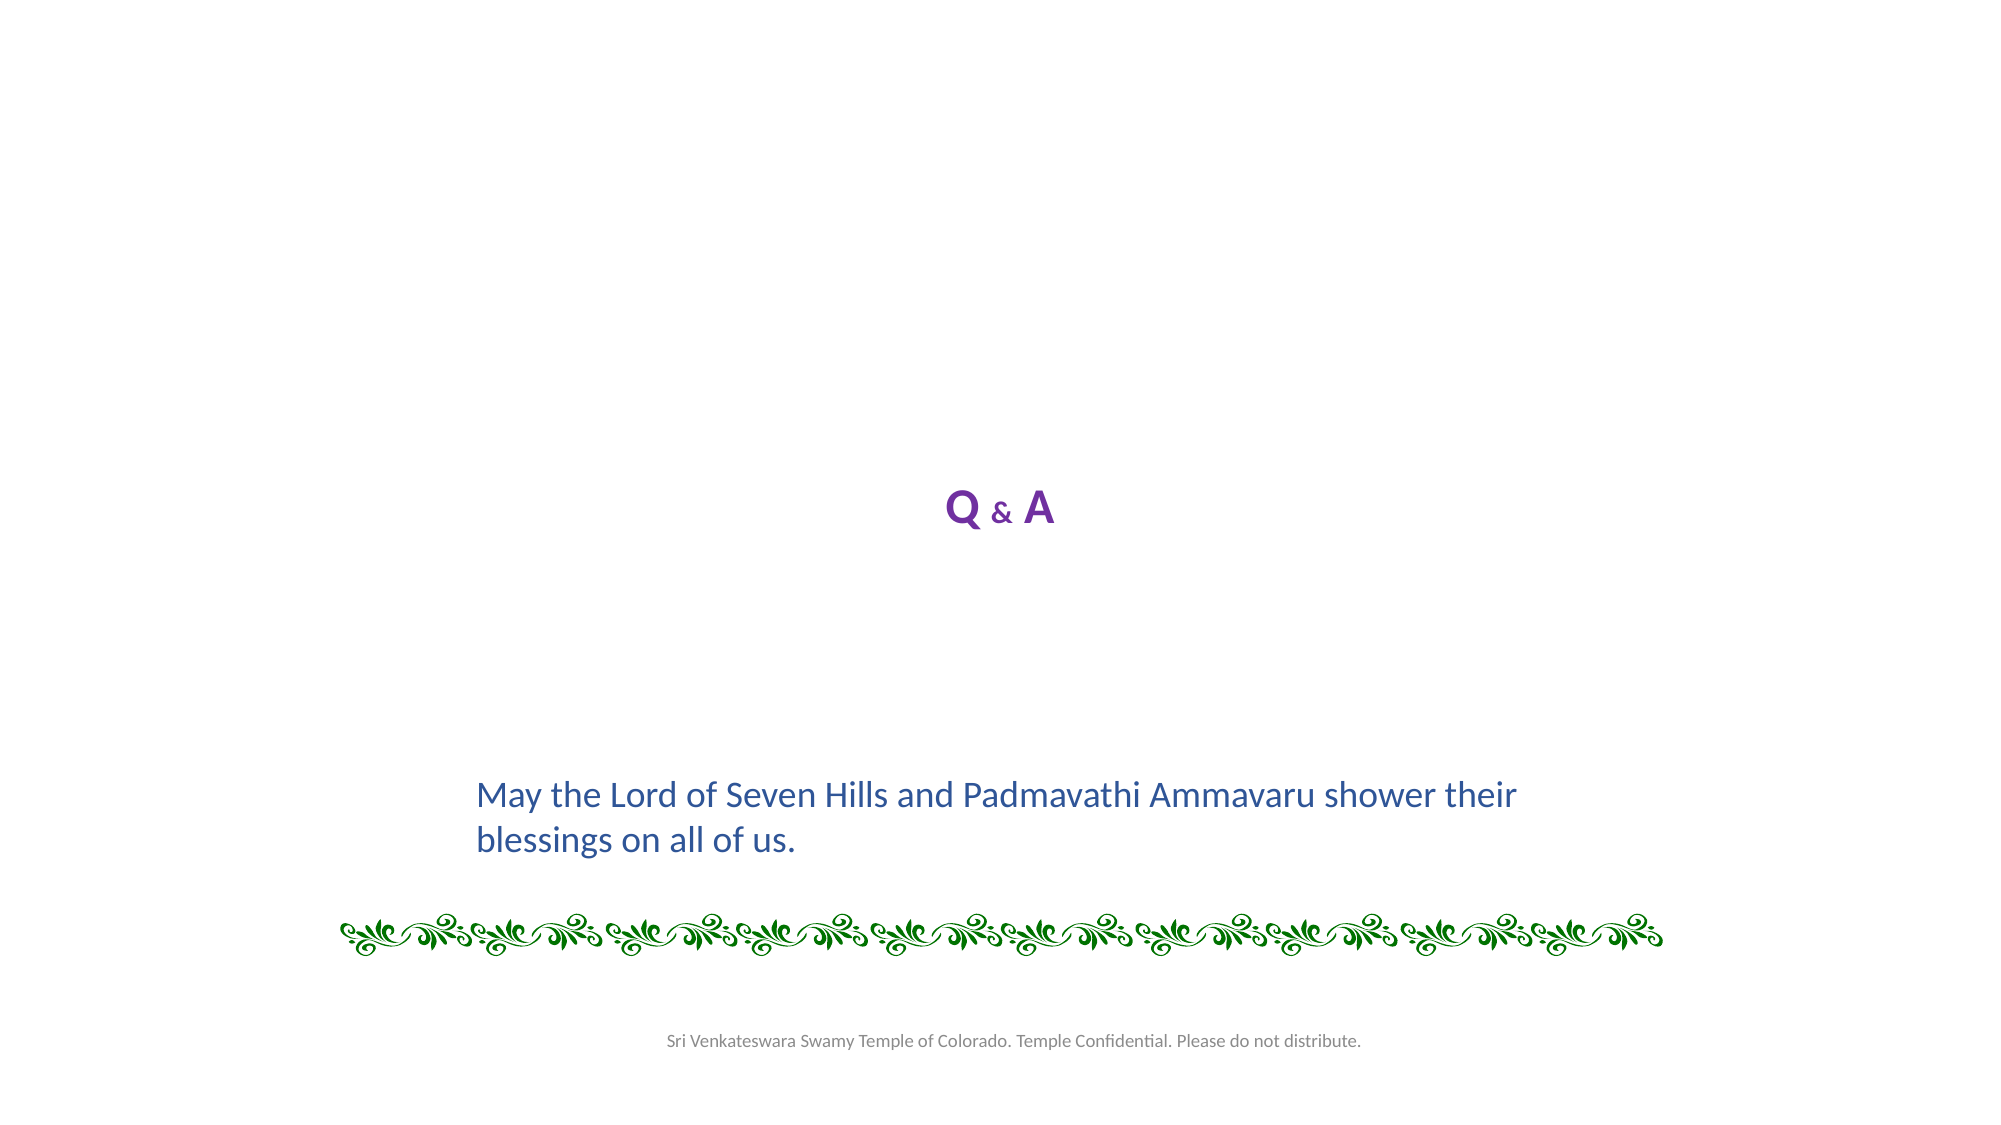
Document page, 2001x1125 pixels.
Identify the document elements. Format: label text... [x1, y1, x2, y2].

picture [339, 909, 1664, 961]
text_box Q & A [930, 465, 1070, 541]
text_box May the Lord of Seven Hills and Padmavathi Ammavaru shower their blessings on all of us. [461, 762, 1625, 868]
footer Sri Venkateswara Swamy Temple of Colorado. Temple Confidential. Please do not distribute. [615, 1017, 1413, 1063]
